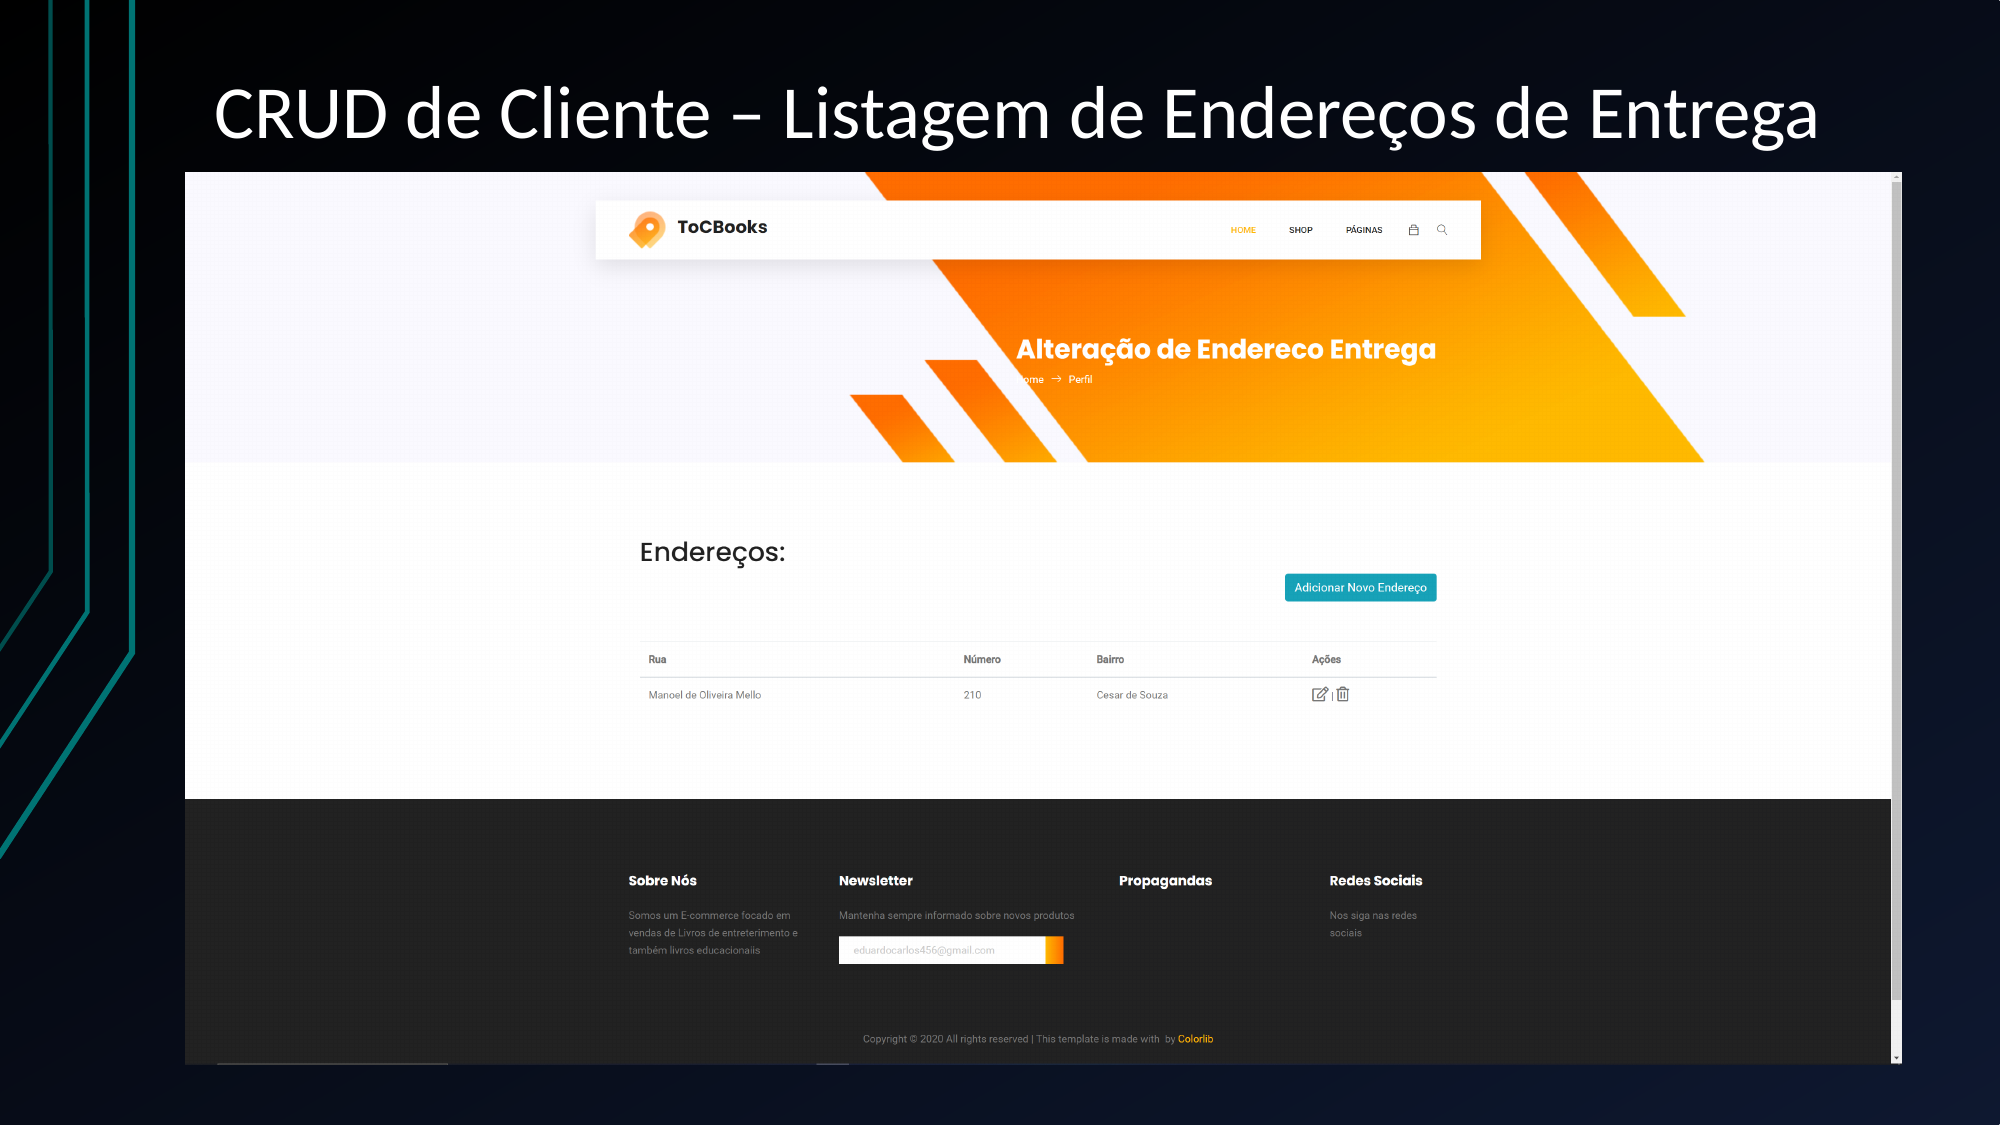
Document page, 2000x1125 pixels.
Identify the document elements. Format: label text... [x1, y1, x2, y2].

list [185, 172, 1903, 1065]
title CRUD de Cliente – Listagem de Endereços de Entrega [194, 43, 1894, 165]
